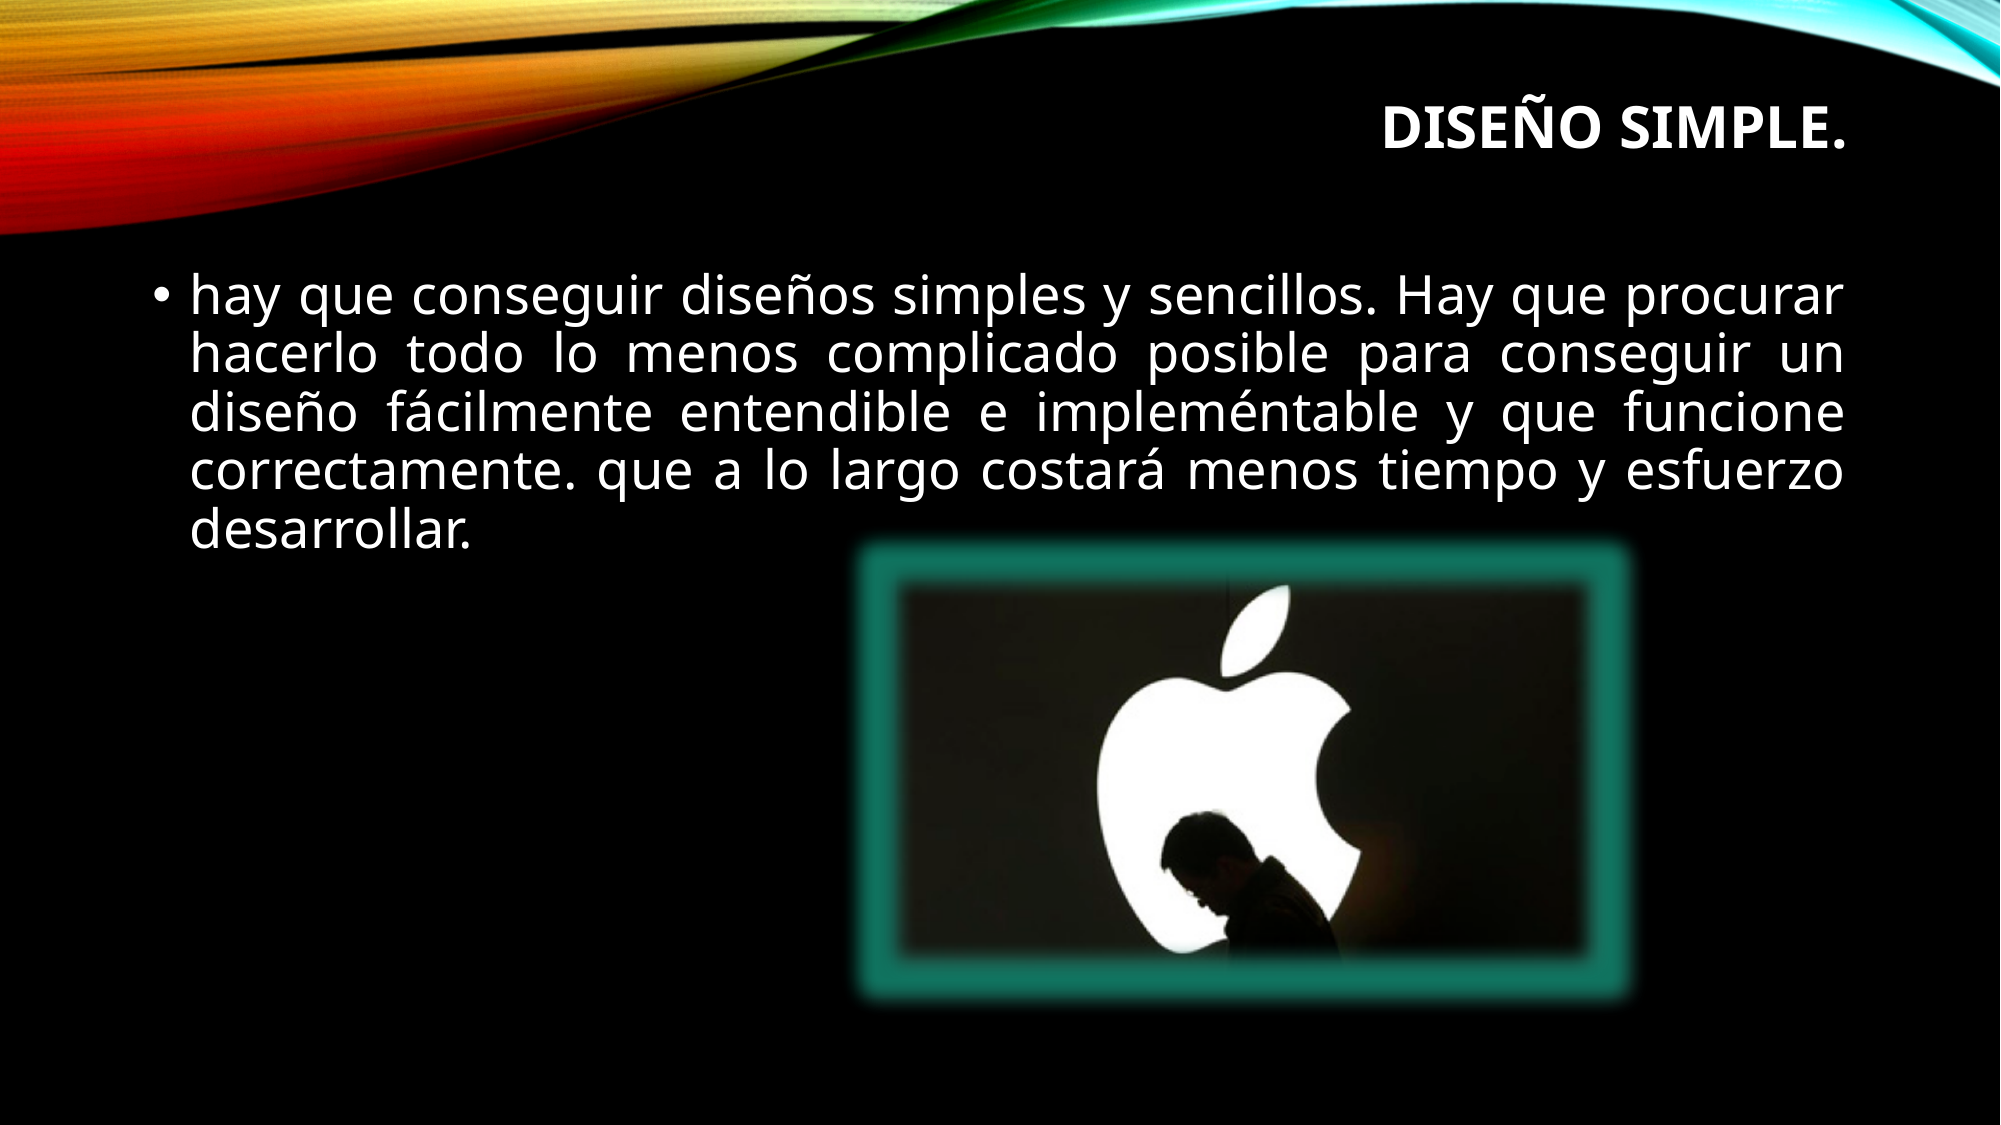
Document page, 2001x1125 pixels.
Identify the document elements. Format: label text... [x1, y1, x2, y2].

list hay que conseguir diseños simples y sencillos. Hay que procurar hacerlo todo lo menos complicado posible para conseguir un diseño fácilmente entendible e impleméntable y que funcione correctamente. que a lo largo costará menos tiempo y esfuerzo desarrollar. [137, 259, 1863, 1014]
title RIESGOS. [849, 533, 1617, 977]
title DISEÑO SIMPLE. [137, 59, 1863, 199]
picture [0, 0, 2000, 237]
picture [875, 560, 1609, 979]
